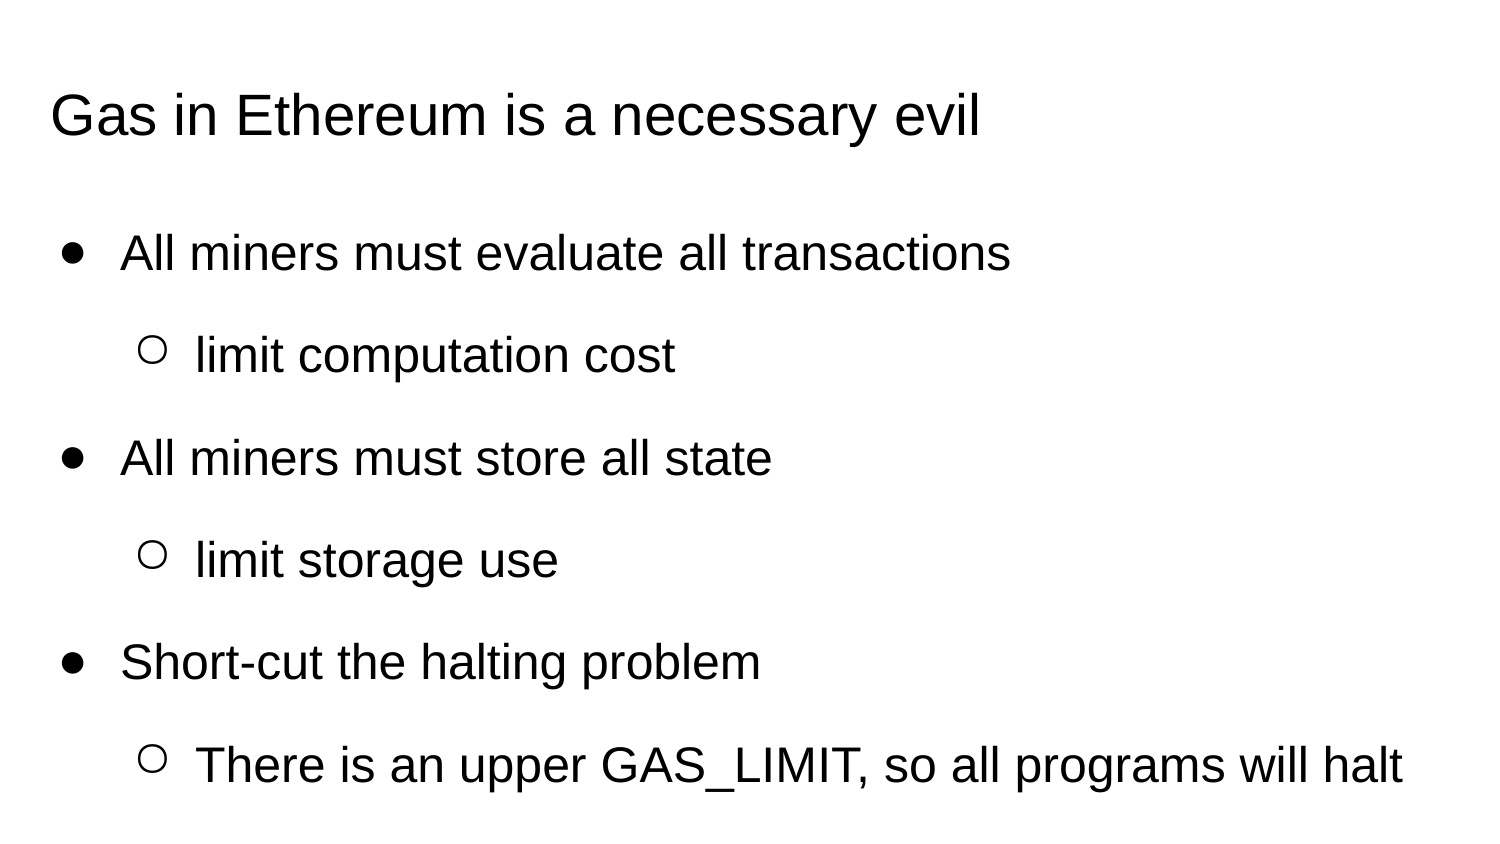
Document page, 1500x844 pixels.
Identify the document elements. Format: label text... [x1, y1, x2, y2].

list All miners must evaluate all transactions limit computation cost All miners must store all state limit storage use Short-cut the halting problem There is an upper GAS_LIMIT, so all programs will halt [30, 196, 1462, 513]
title Gas in Ethereum is a necessary evil [35, 62, 1500, 157]
